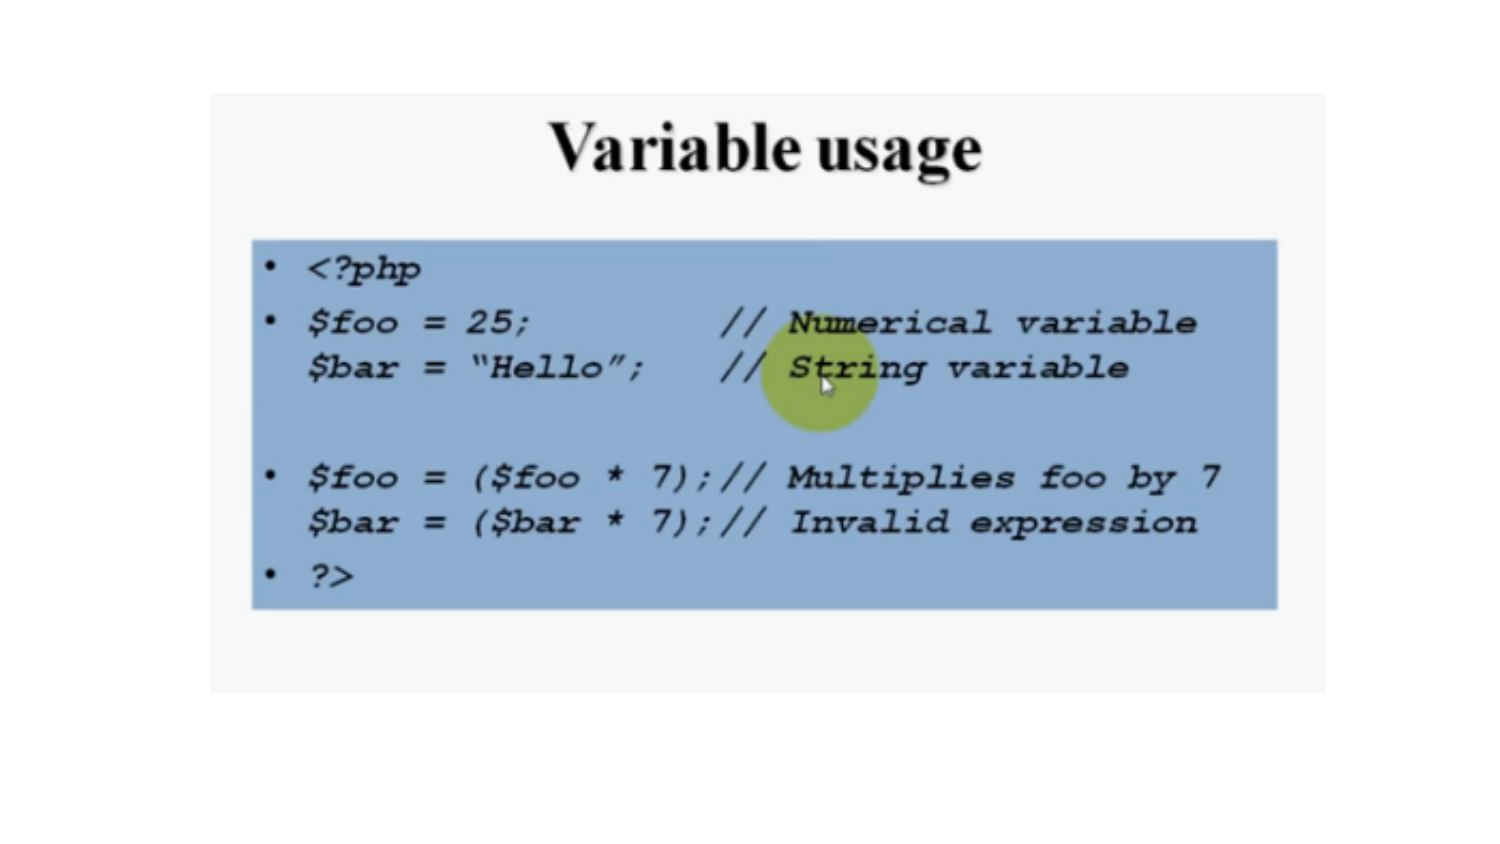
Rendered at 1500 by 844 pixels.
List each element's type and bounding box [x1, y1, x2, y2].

picture [210, 93, 1327, 694]
